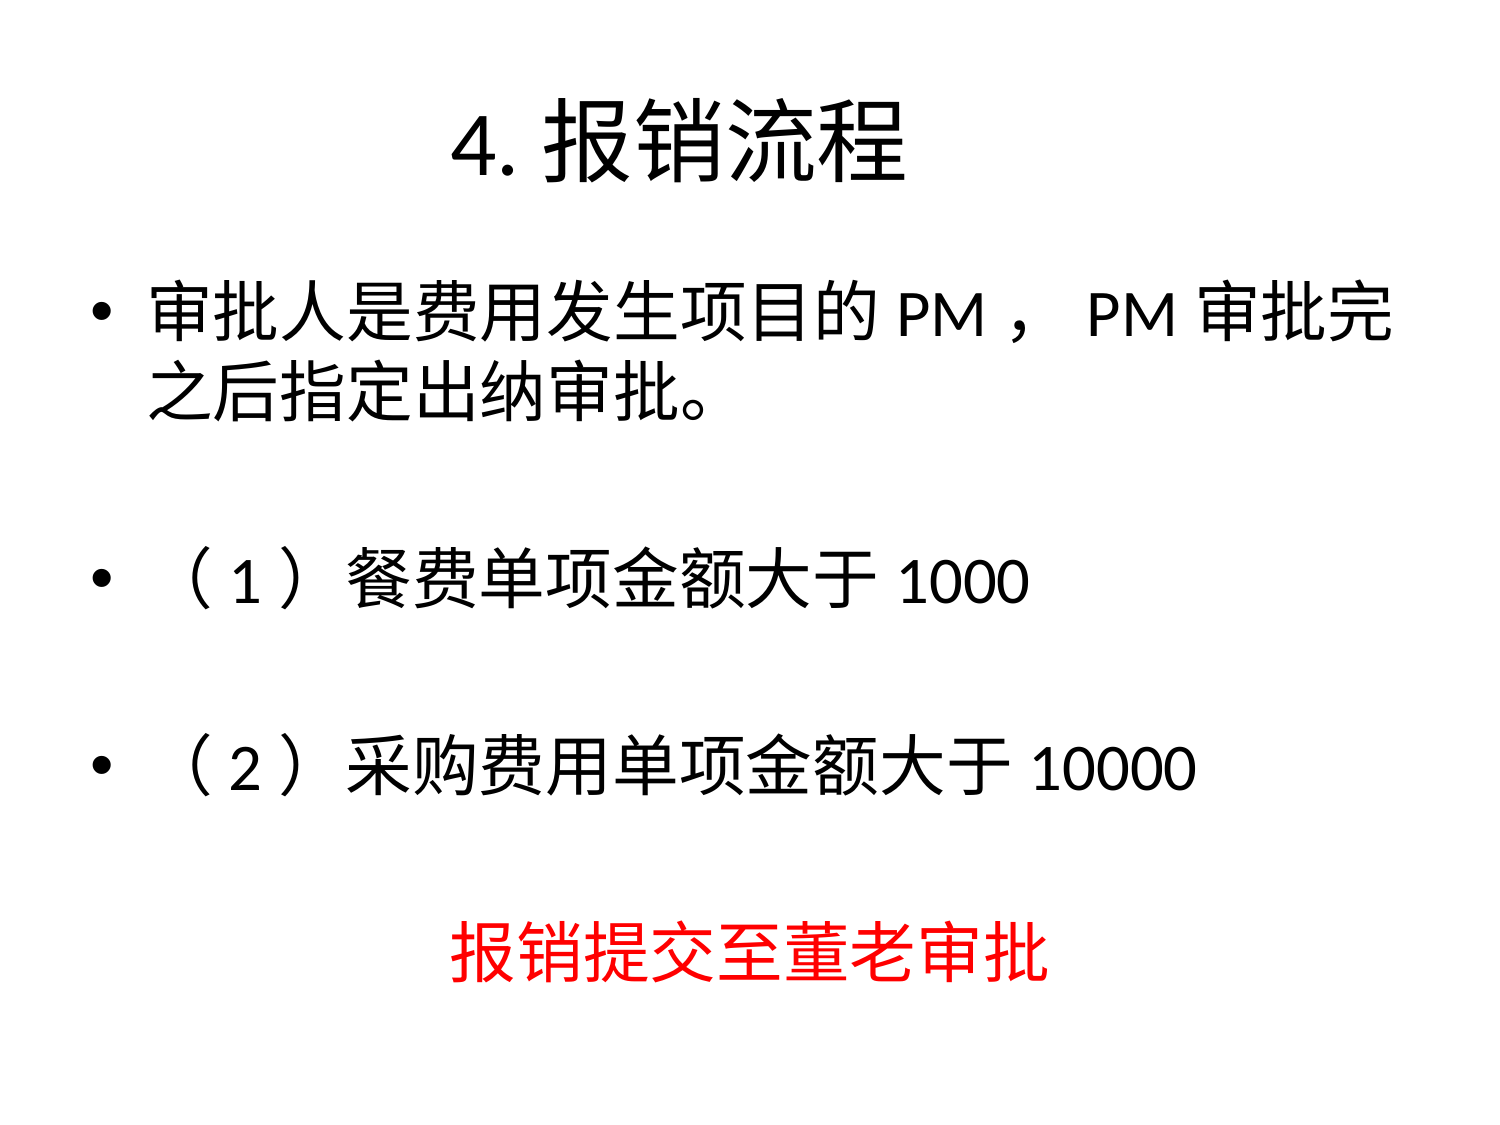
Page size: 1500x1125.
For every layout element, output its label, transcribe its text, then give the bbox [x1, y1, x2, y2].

title 4.报销流程 [75, 45, 1425, 233]
list 审批人是费用发生项目的PM，PM审批完之后指定出纳审批。 （1）餐费单项金额大于1000 （2）采购费用单项金额大于10000 报销提交至董老审批 [75, 262, 1425, 1005]
